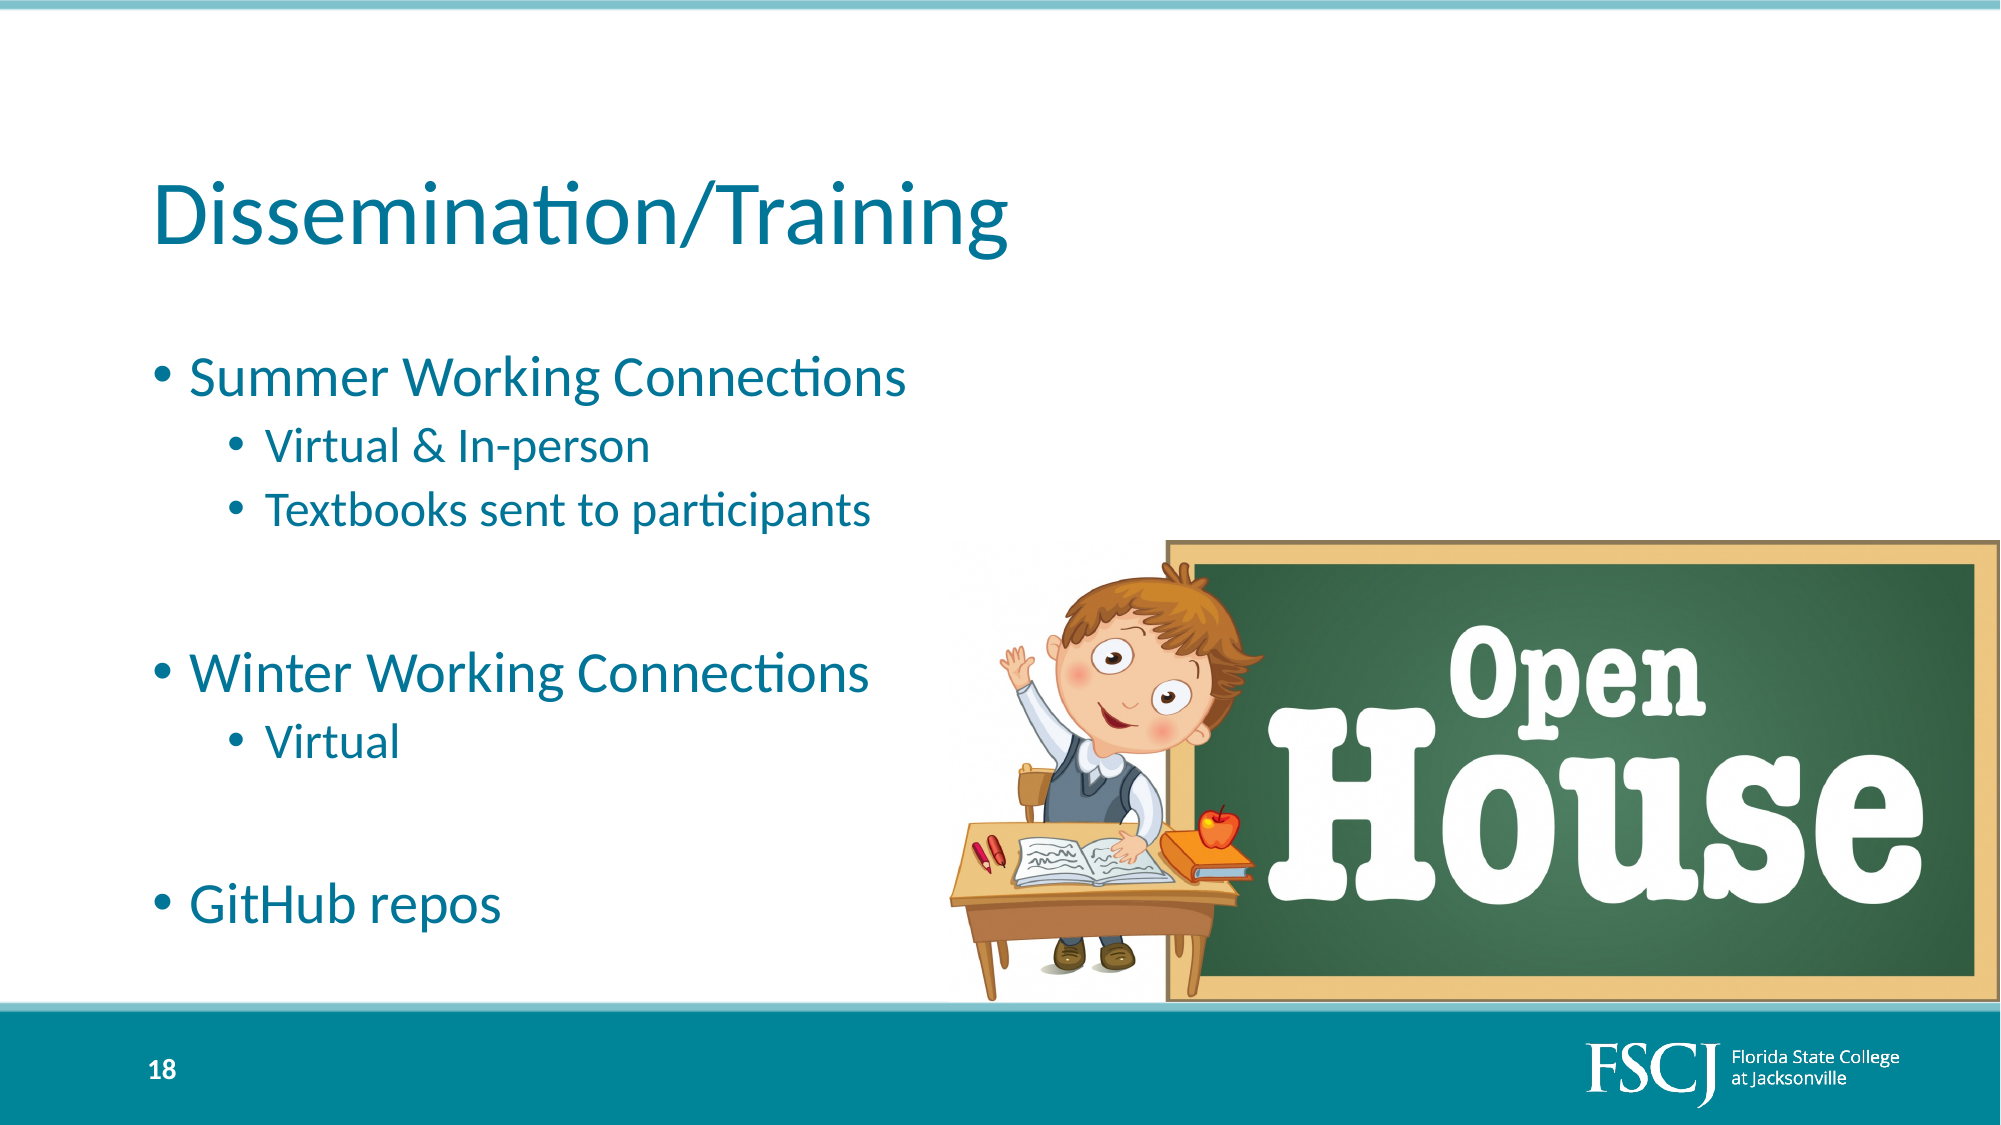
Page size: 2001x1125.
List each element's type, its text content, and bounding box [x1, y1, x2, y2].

title Dissemination/Training [137, 106, 1050, 324]
list Summer Working Connections Virtual & In-person Textbooks sent to participants Winter Working Connections Virtual GitHub repos [137, 338, 960, 960]
picture [0, 0, 2001, 1125]
